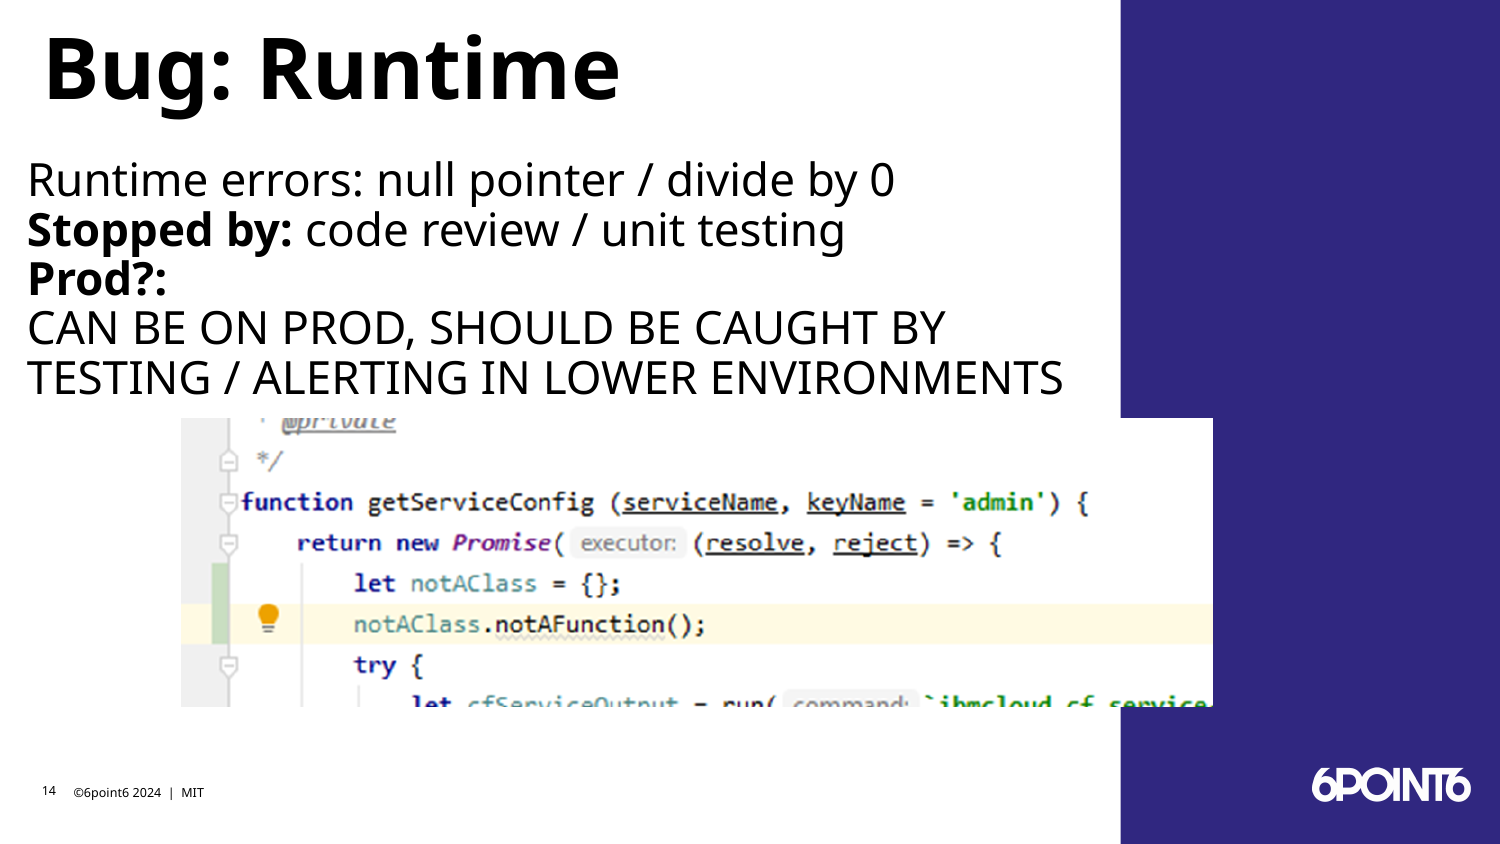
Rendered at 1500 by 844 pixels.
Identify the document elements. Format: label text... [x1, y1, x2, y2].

picture [180, 418, 1213, 707]
picture [1312, 767, 1471, 802]
text_box Runtime errors: null pointer / divide by 0 Stopped by: code review / unit testing Prod?: CAN BE ON PROD, SHOULD BE CAUGHT BY TESTING / ALERTING IN LOWER ENVIRONMENTS [26, 151, 1126, 506]
title Bug: Runtime [41, 39, 1076, 106]
slide_number ‹#› [26, 777, 104, 805]
